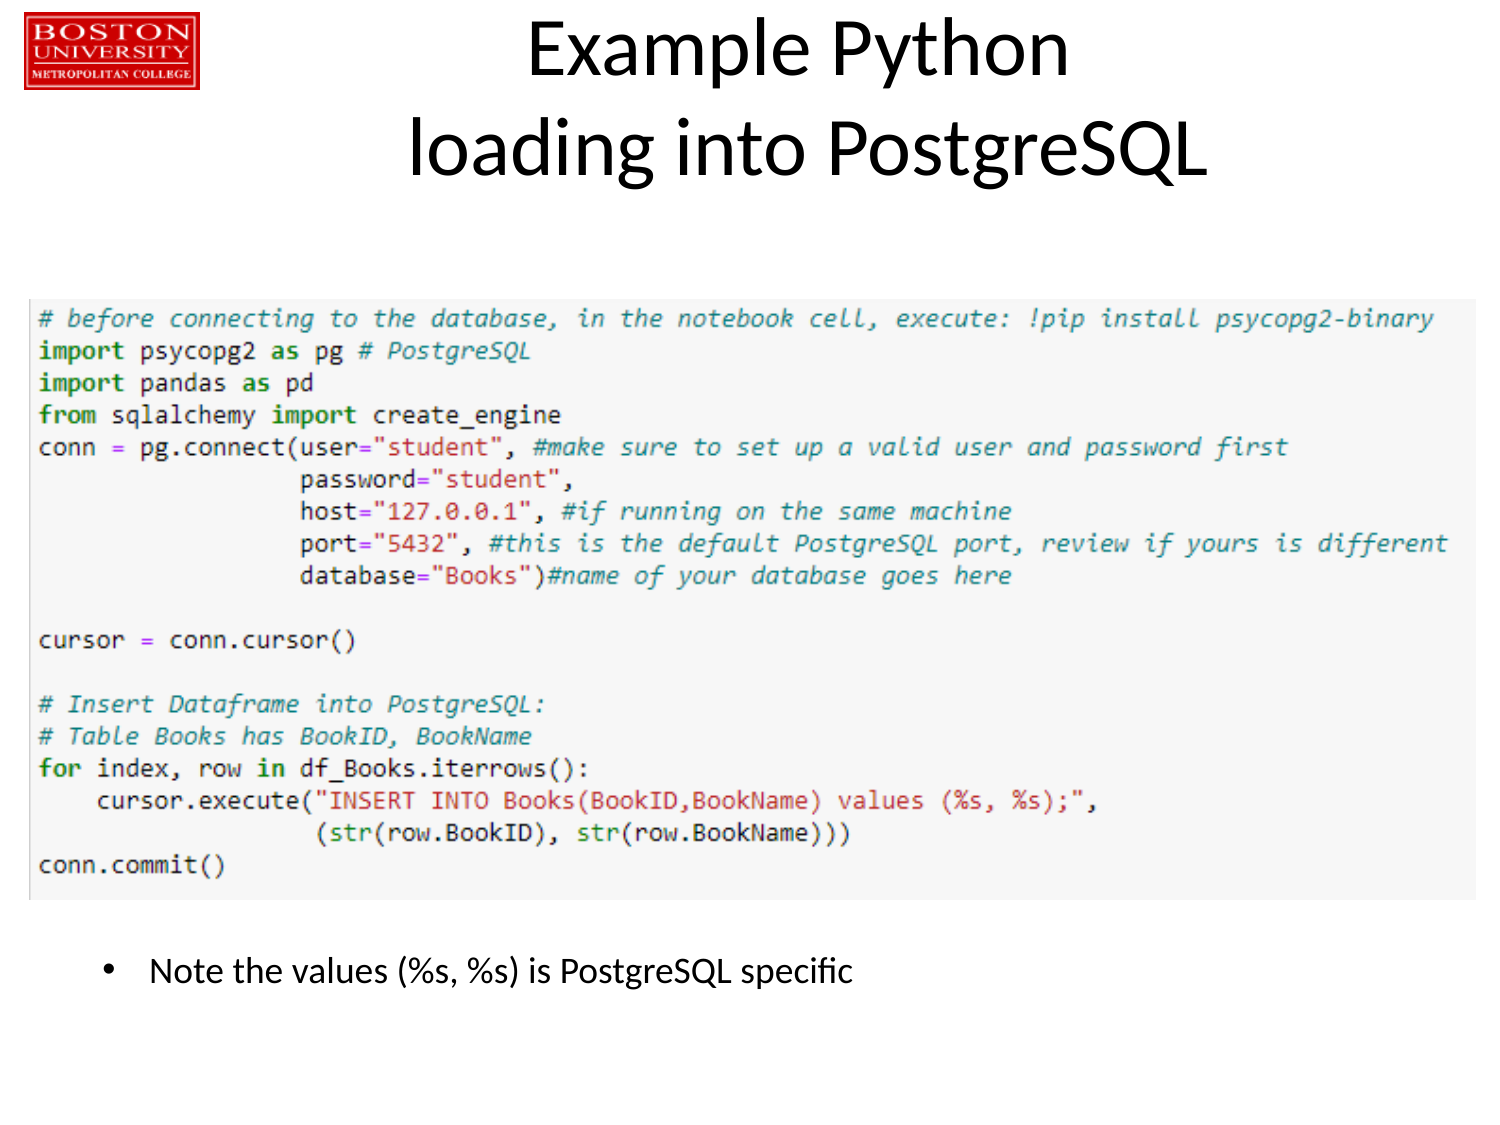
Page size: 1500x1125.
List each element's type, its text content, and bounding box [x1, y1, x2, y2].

title Example Python loading into PostgreSQL [150, 35, 1468, 200]
picture [24, 12, 201, 90]
picture [29, 299, 1476, 901]
text_box Note the values (%s, %s) is PostgreSQL specific [87, 947, 1007, 999]
